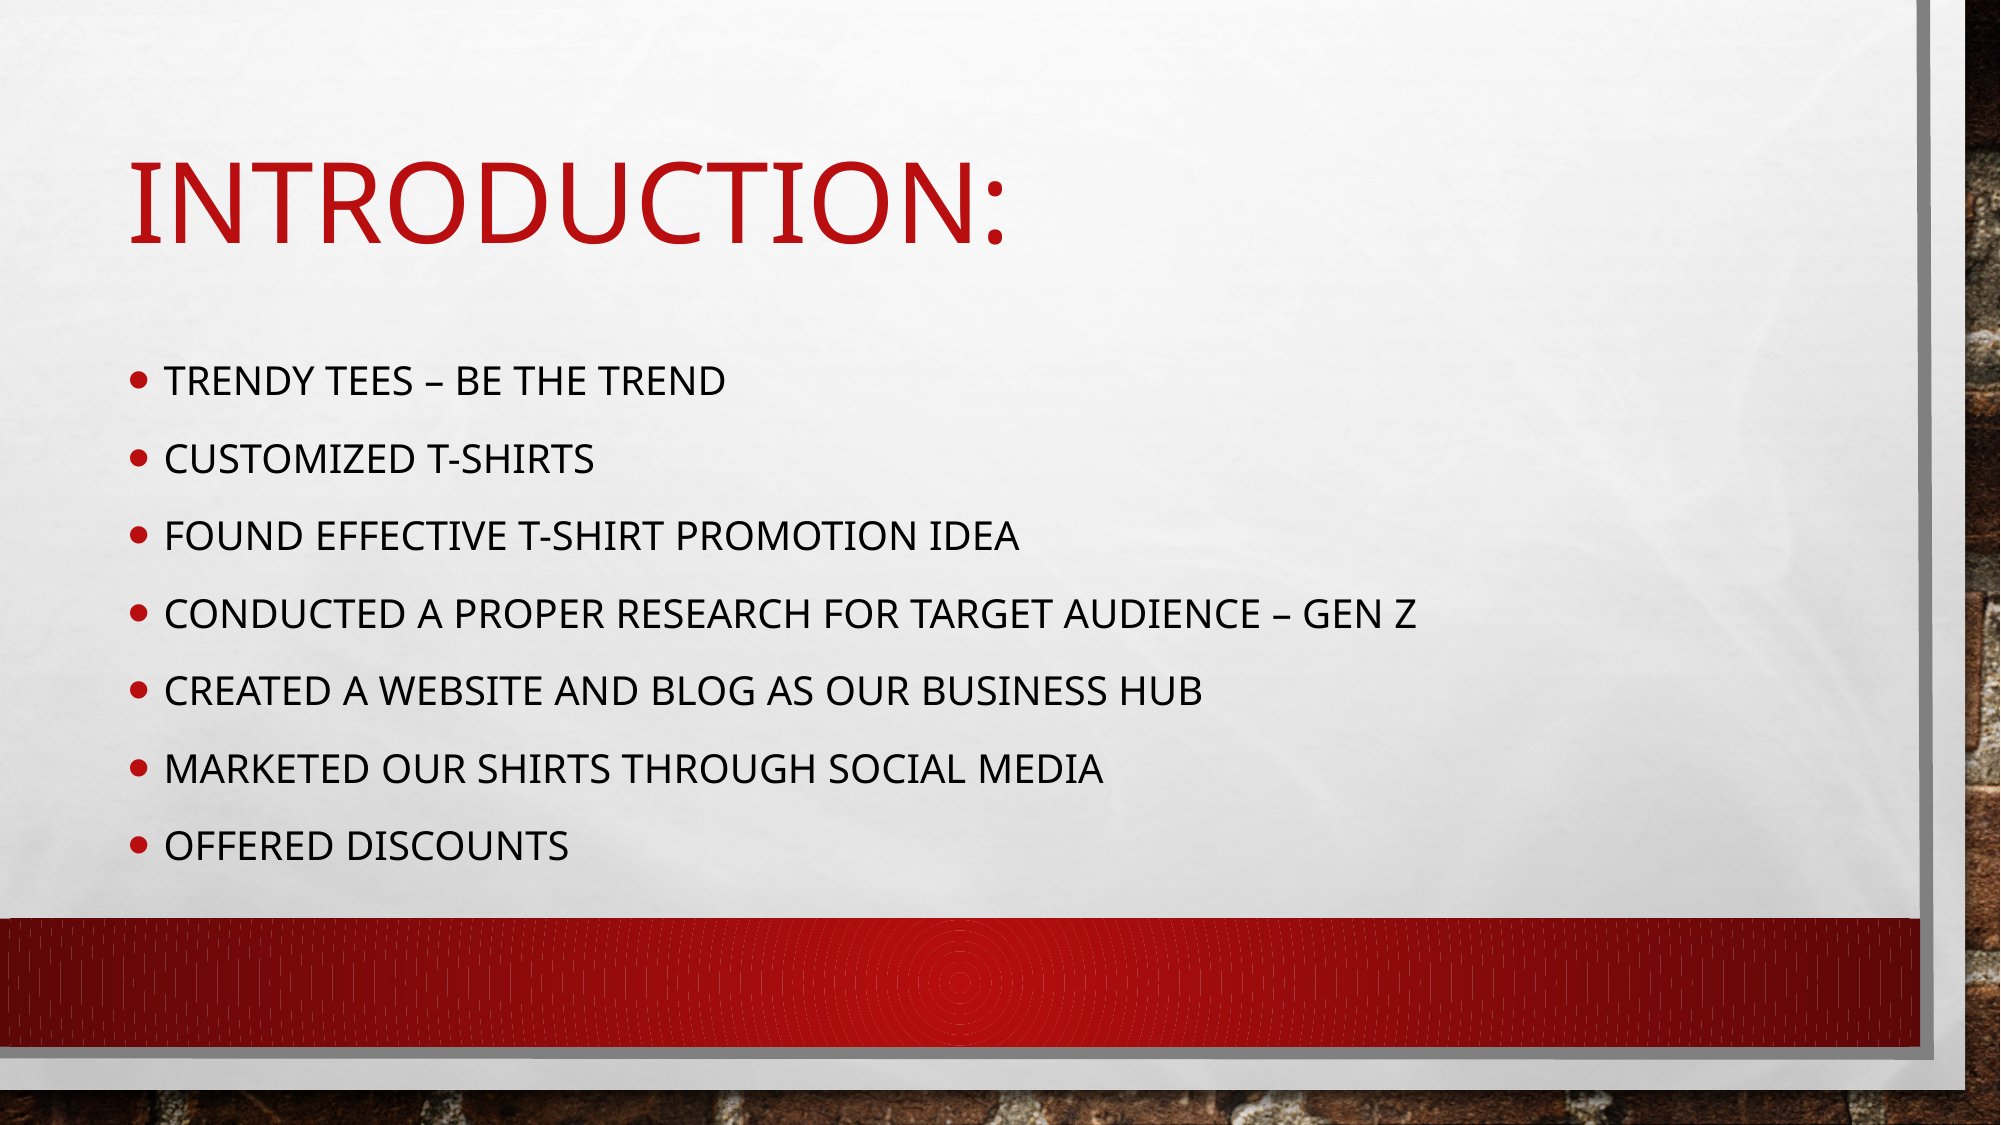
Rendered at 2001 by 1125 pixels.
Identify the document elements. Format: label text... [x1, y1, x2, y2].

title Introduction: [112, 112, 1818, 302]
list Trendy tees – be the trend Customized t-shirts Found effective t-shirt promotion idea Conducted a proper research for target audience – Gen z Created a website and blog as our business hub Marketed our shirts through social media Offered discounts [112, 338, 1818, 882]
picture [0, 0, 2000, 1125]
